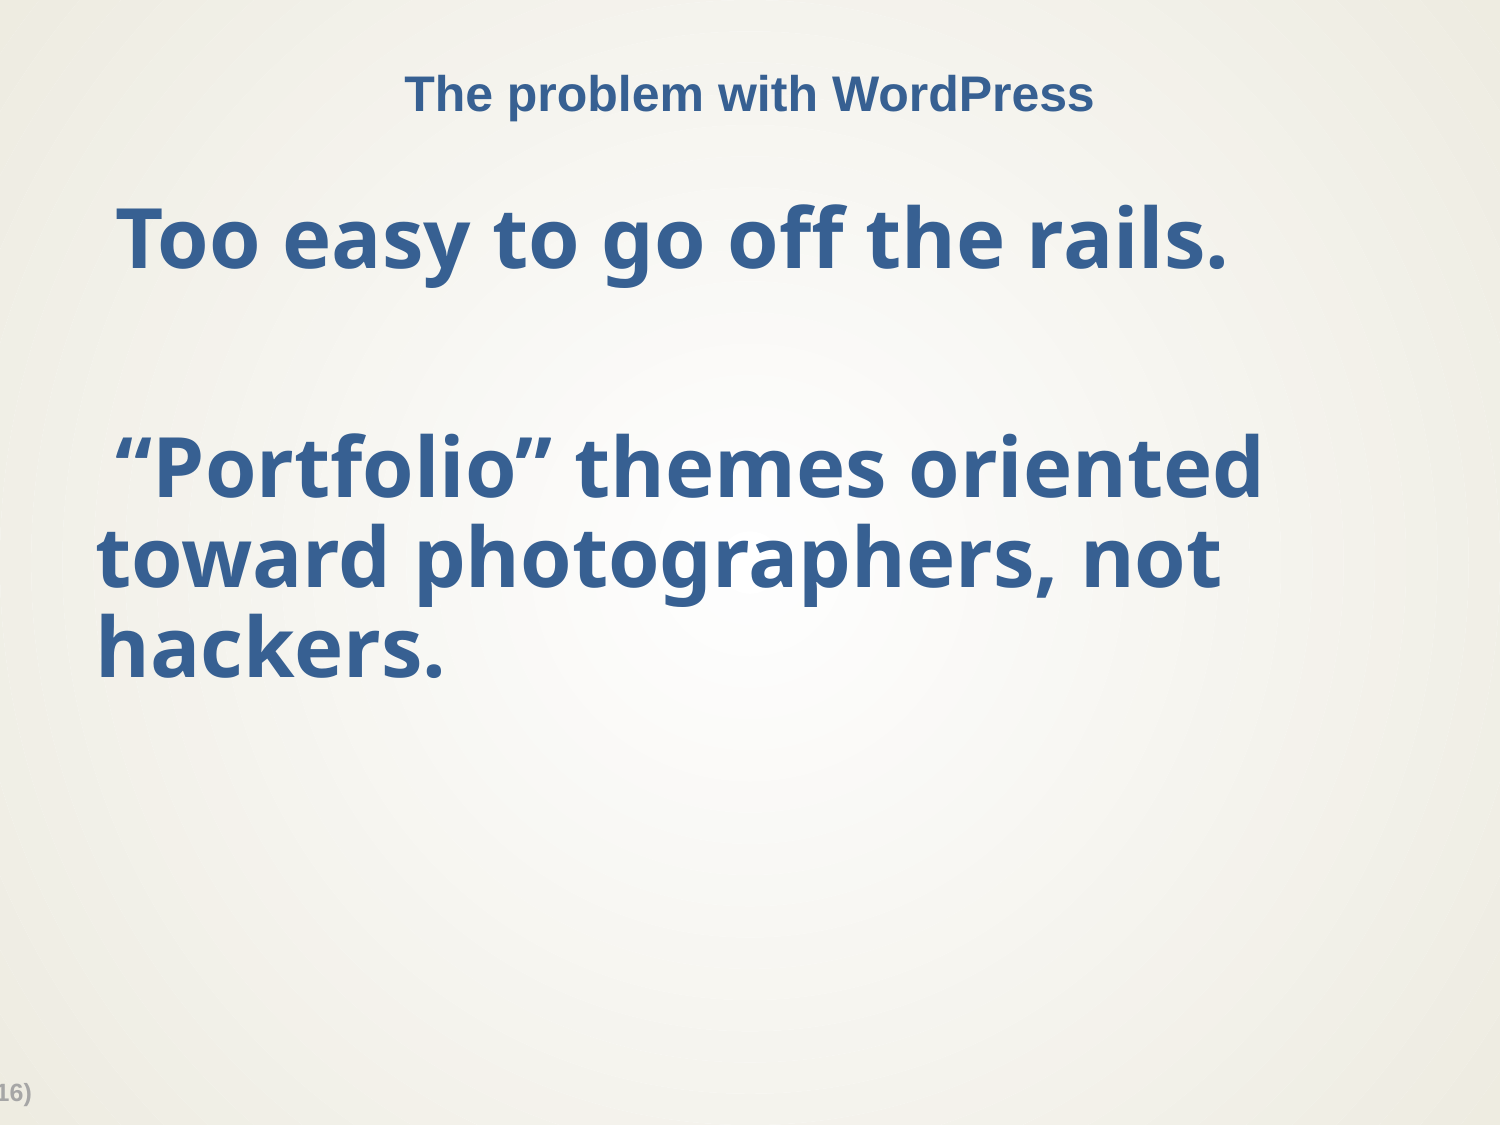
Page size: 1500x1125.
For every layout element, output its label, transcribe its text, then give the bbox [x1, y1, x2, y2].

title The problem with WordPress [0, 24, 1500, 166]
list Too easy to go off the rails. “Portfolio” themes oriented toward photographers, not hackers. [54, 185, 1446, 1037]
